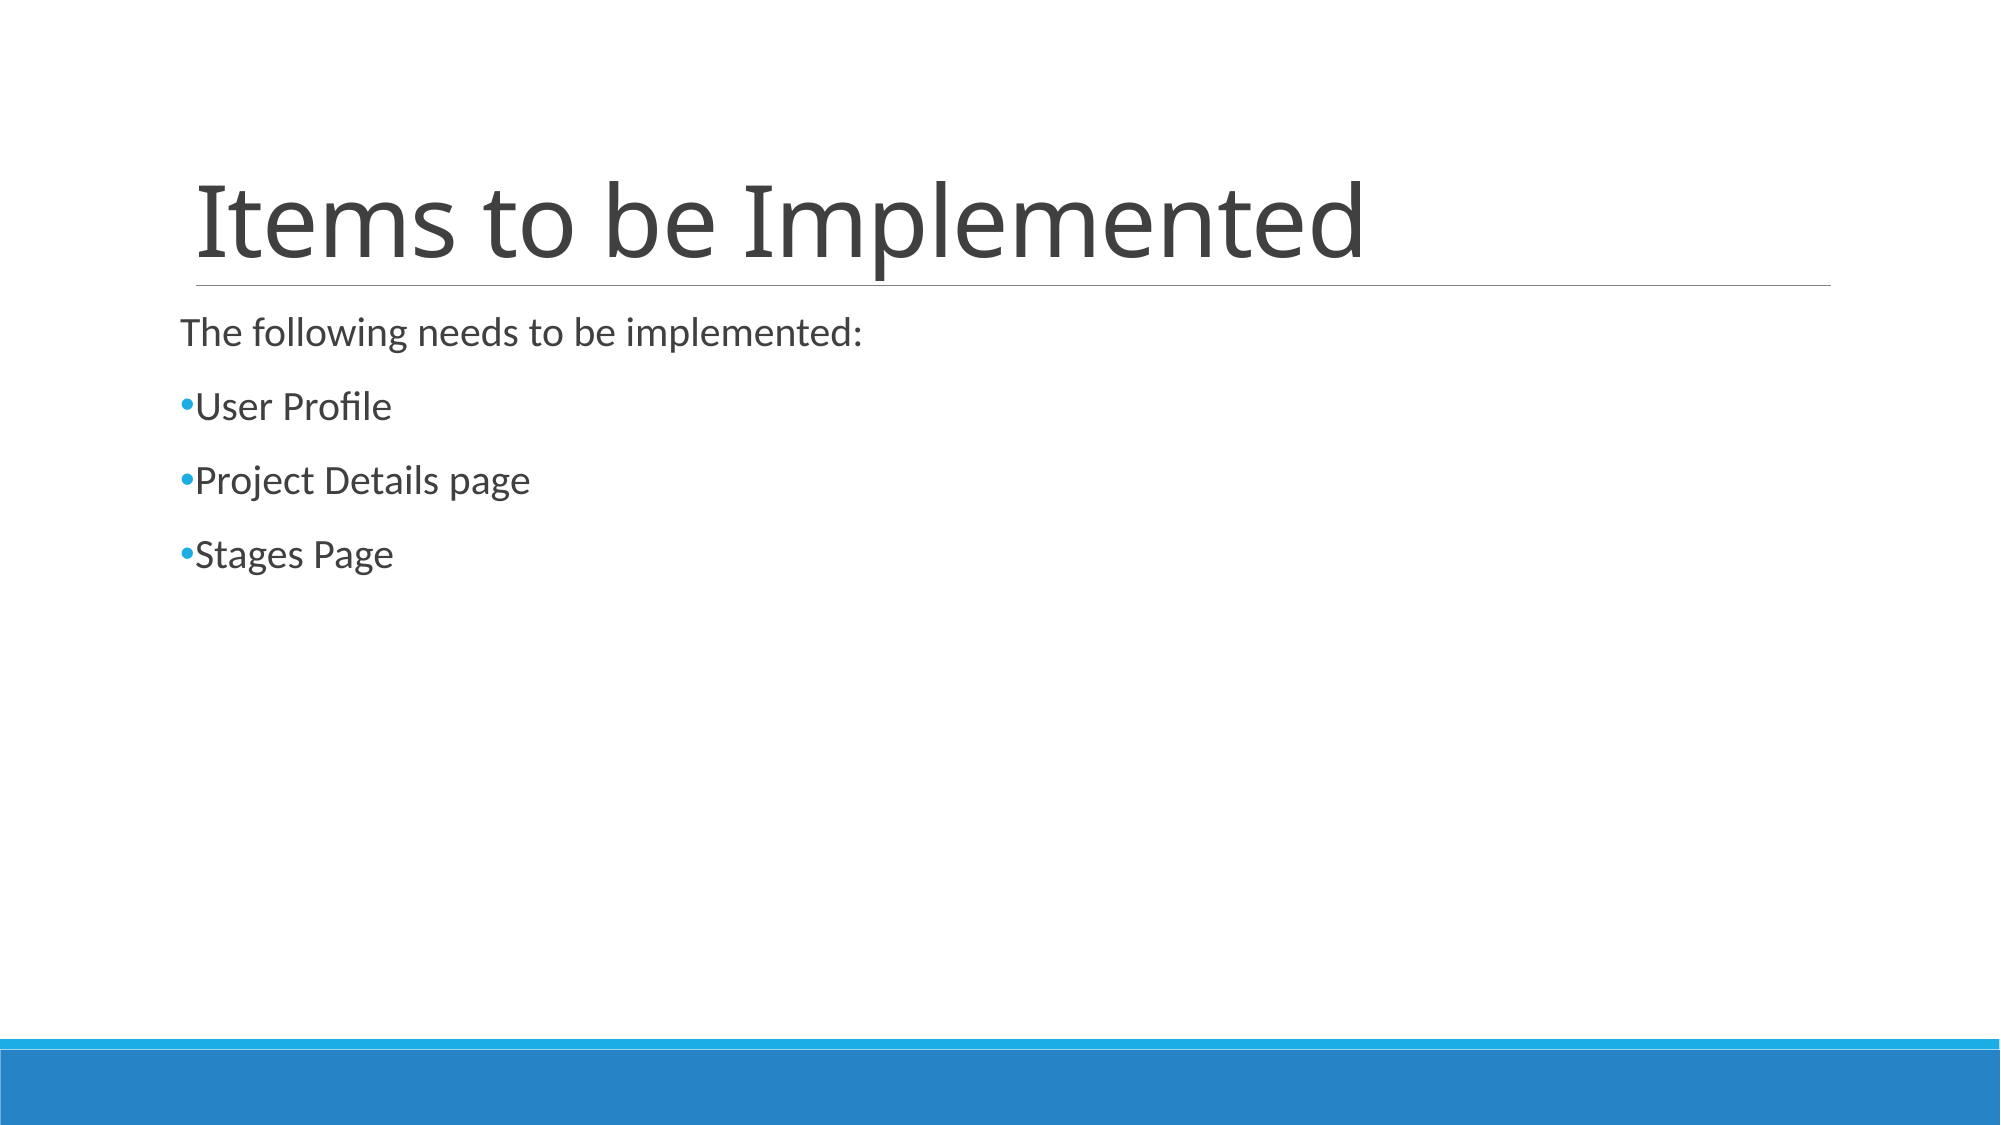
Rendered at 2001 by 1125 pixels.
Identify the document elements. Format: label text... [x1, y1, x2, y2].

title Items to be Implemented [180, 47, 1830, 285]
list The following needs to be implemented: User Profile Project Details page Stages Page [180, 302, 1830, 963]
